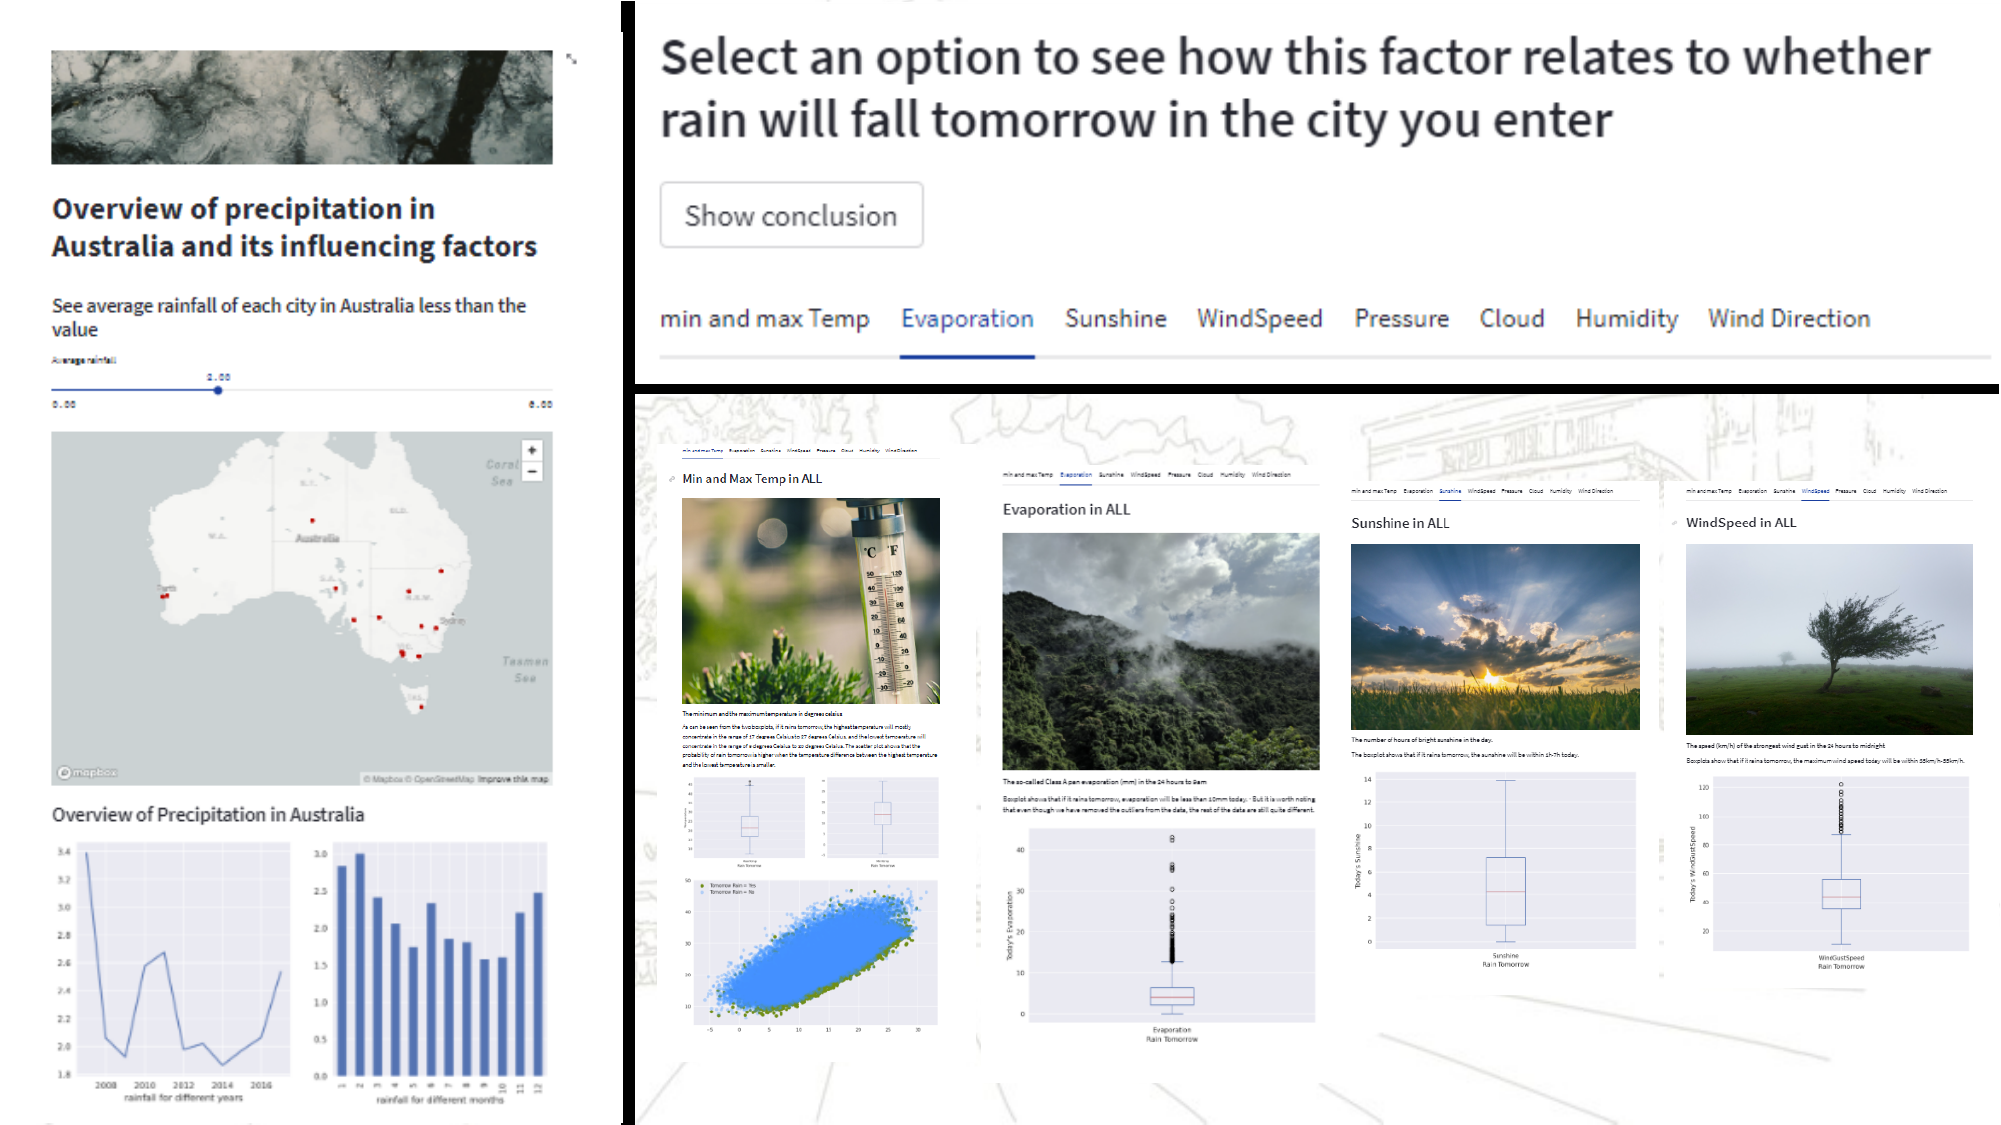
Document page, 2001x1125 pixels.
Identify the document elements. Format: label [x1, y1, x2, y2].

picture [0, 0, 2001, 1125]
text_box [621, 1, 635, 1125]
text_box [634, 384, 1999, 394]
